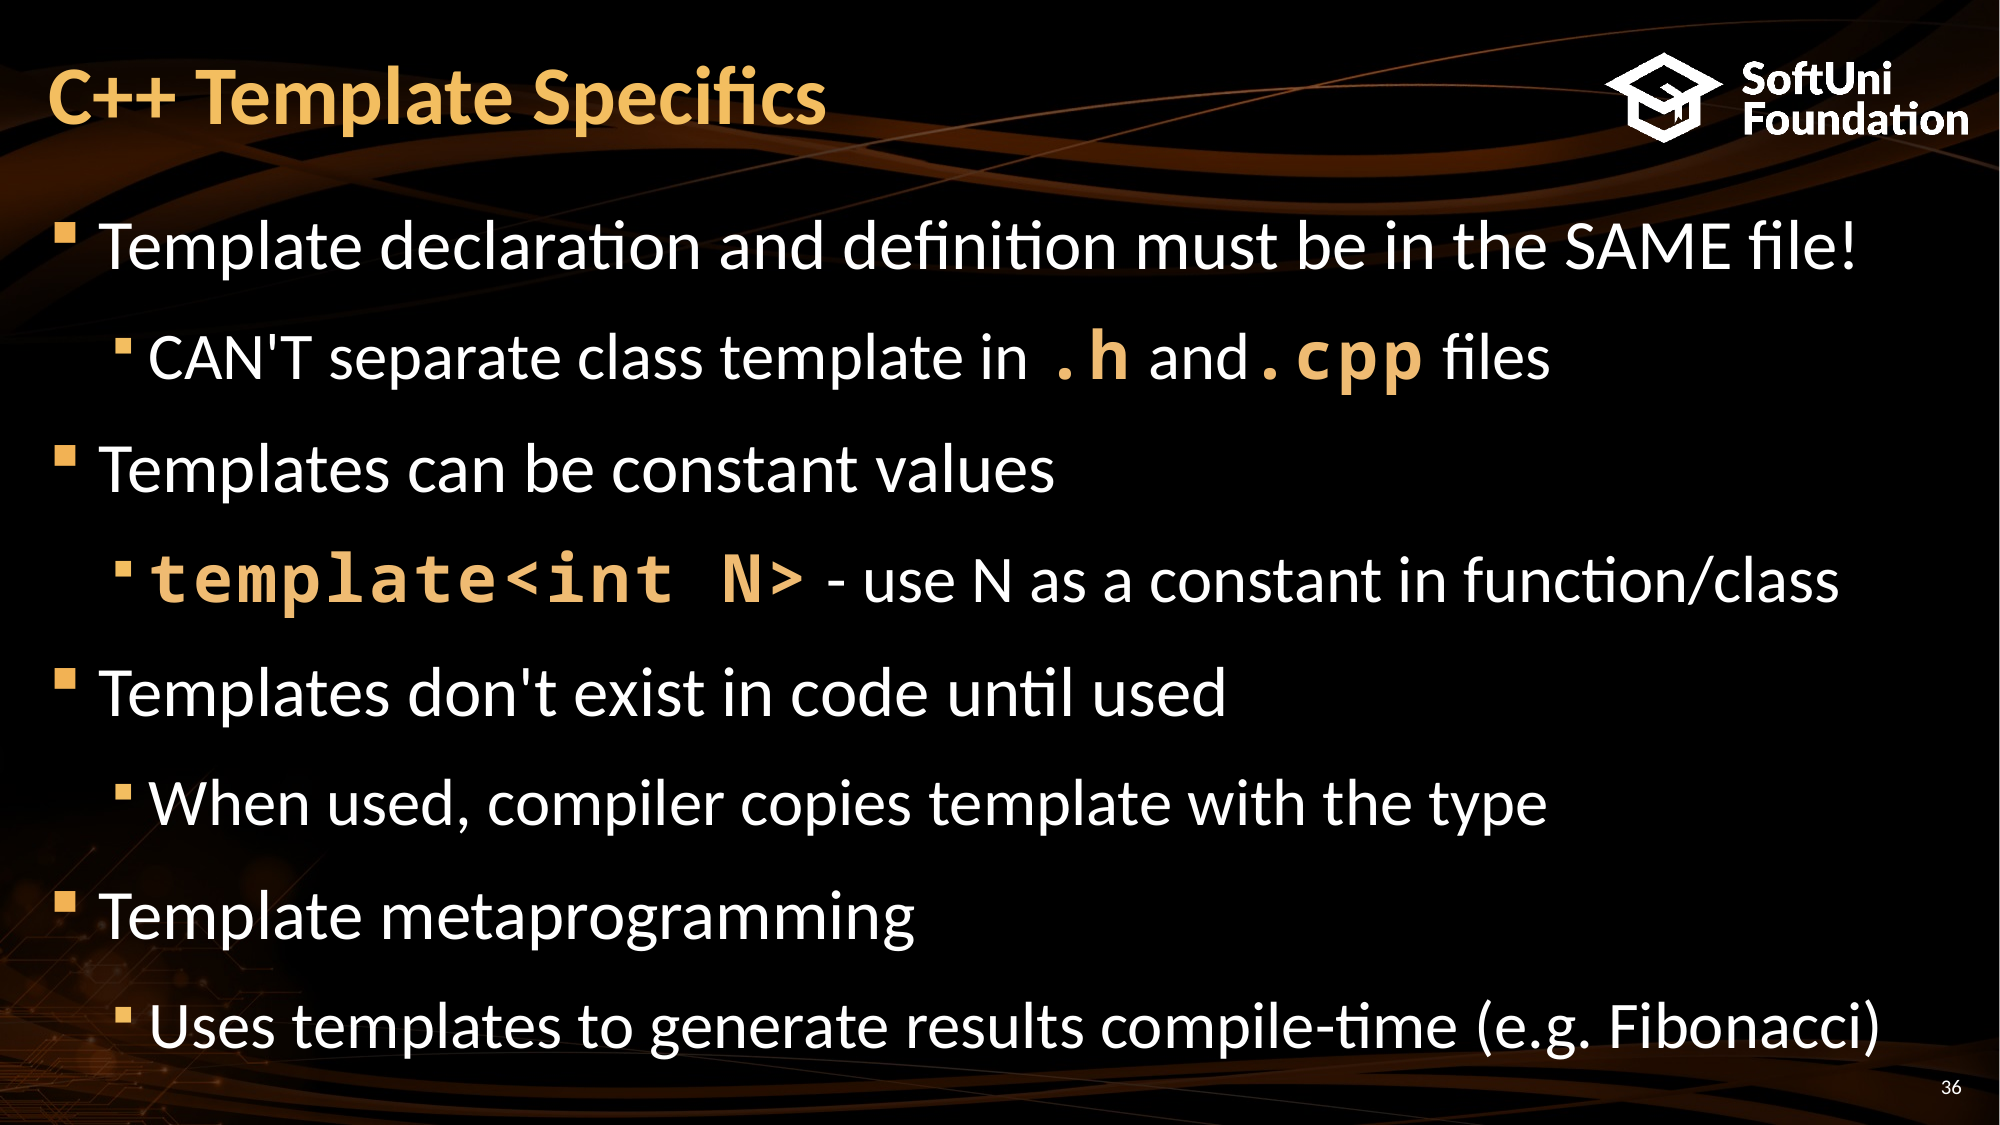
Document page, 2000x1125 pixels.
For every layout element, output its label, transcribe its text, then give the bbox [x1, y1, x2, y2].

title C++ Template Specifics [30, 6, 1602, 189]
list Template declaration and definition must be in the SAME file! CAN'T separate class template in .h and.cpp files Templates can be constant values template<int N> - use N as a constant in function/class Templates don't exist in code until used When used, compiler copies template with the type Template metaprogramming Uses templates to generate results compile-time (e.g. Fibonacci) [31, 188, 1968, 1103]
picture [0, 0, 2000, 1125]
